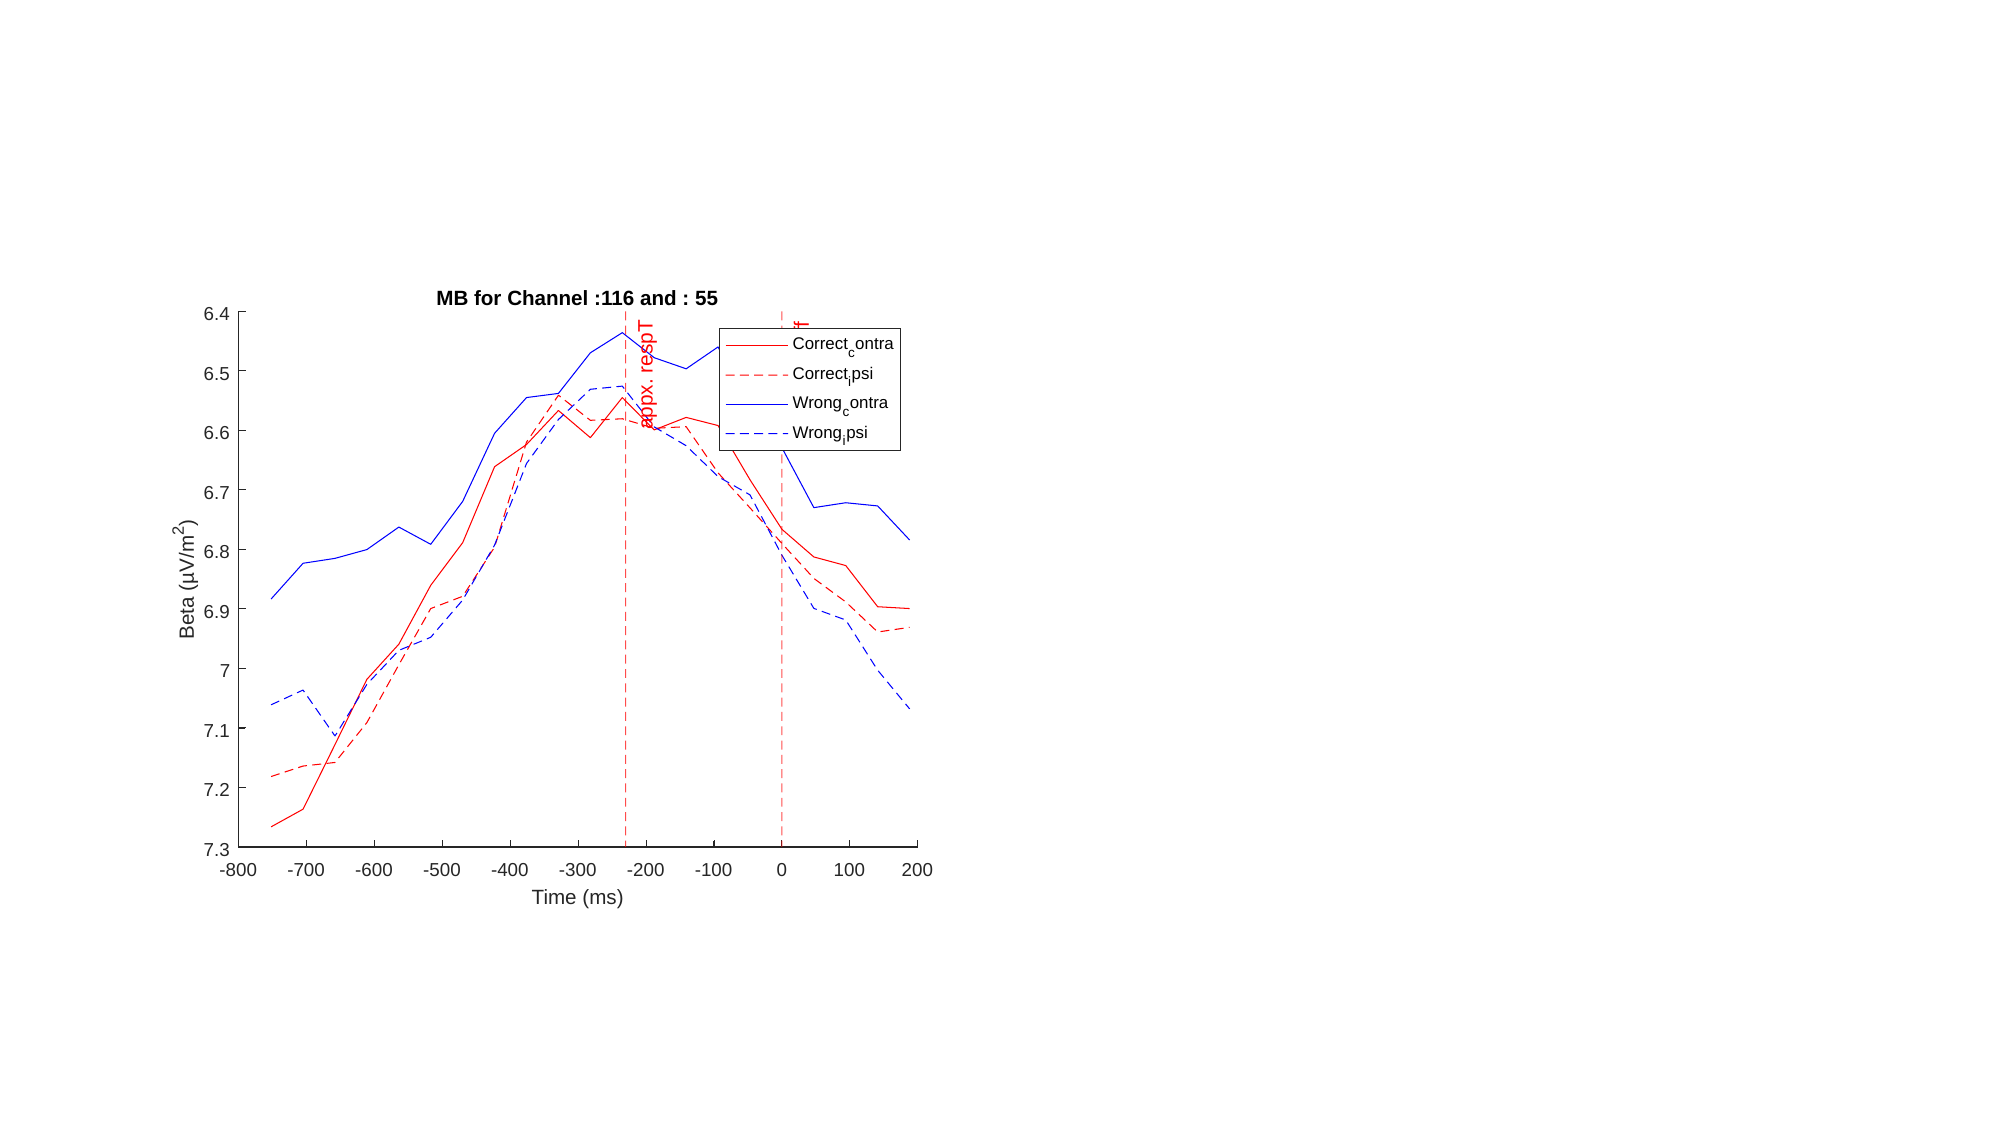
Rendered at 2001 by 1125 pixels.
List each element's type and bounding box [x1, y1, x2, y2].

picture [124, 261, 1001, 920]
